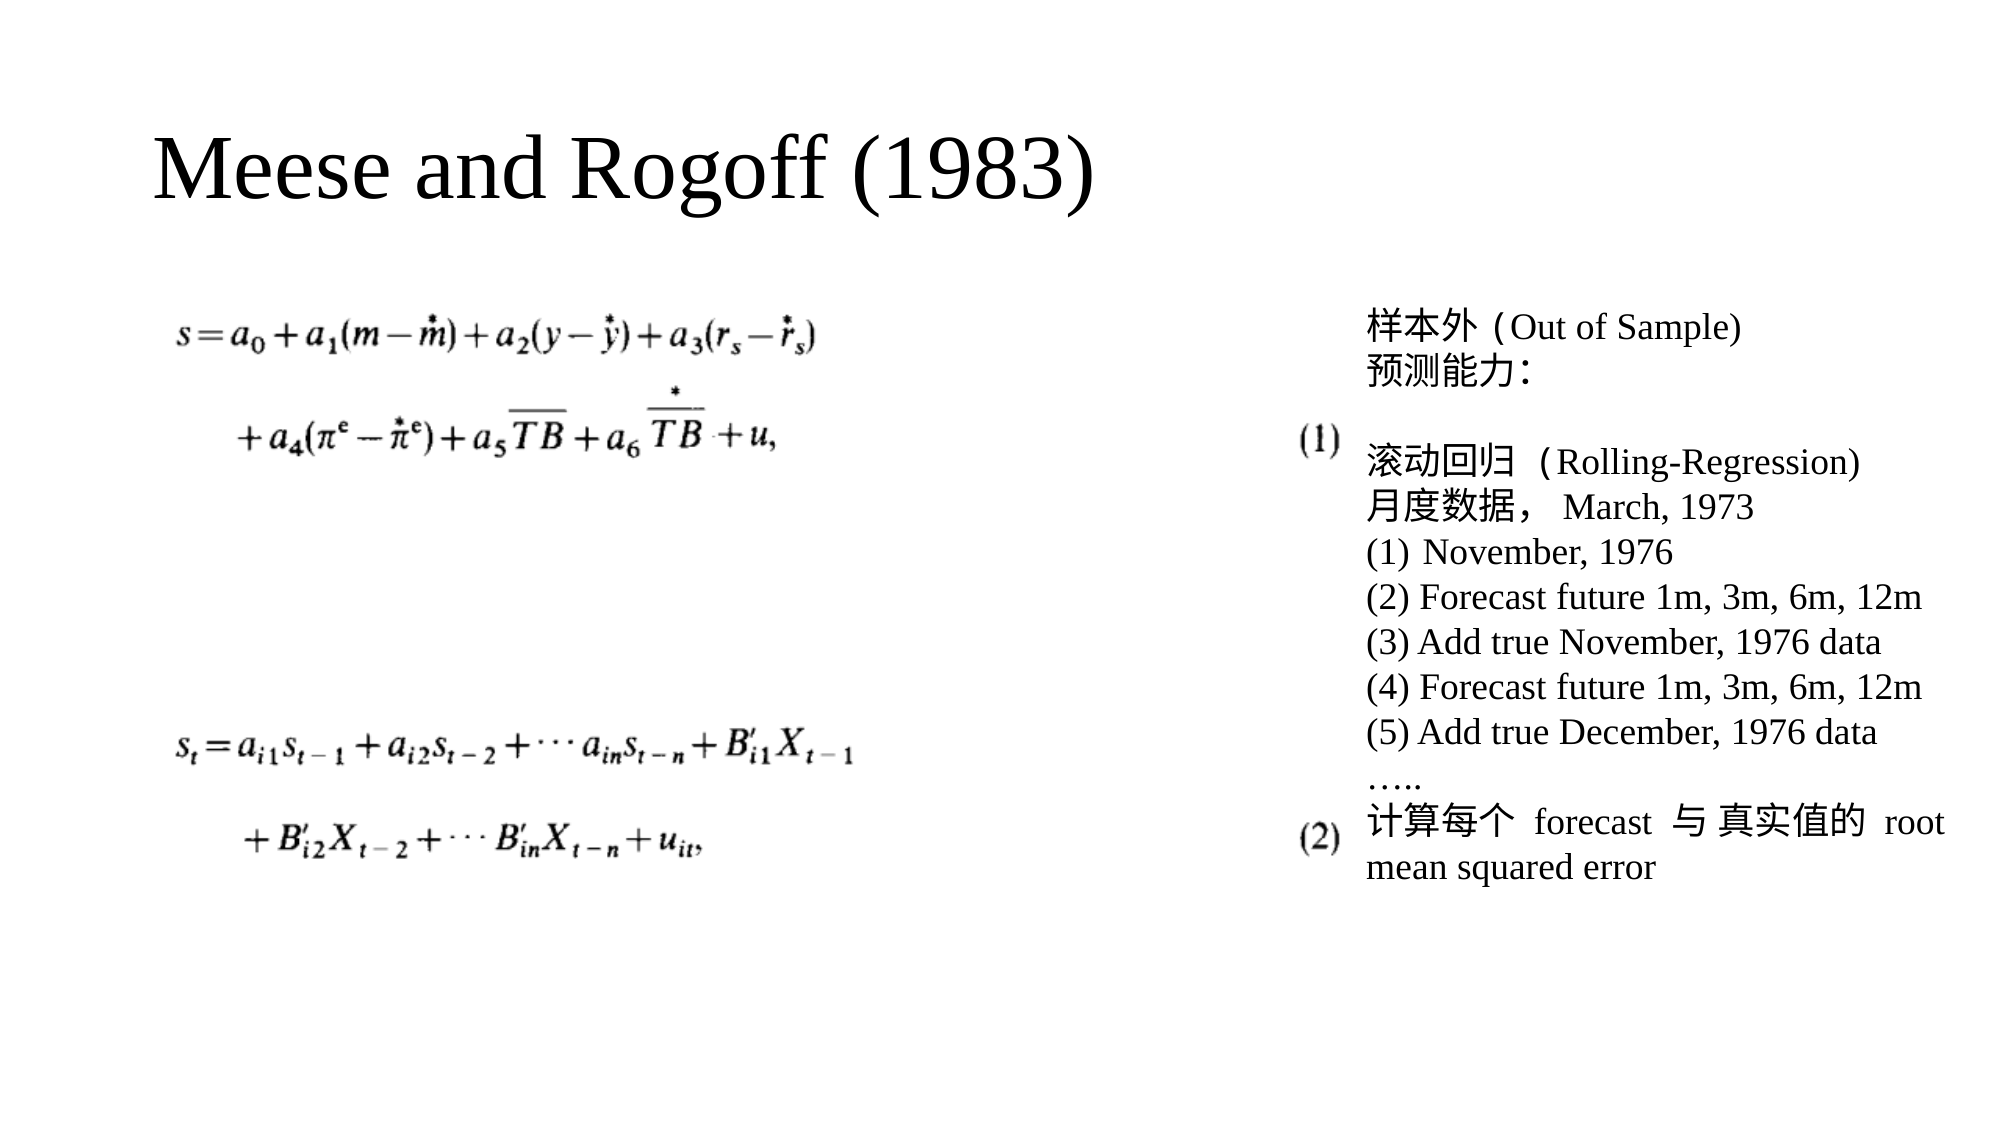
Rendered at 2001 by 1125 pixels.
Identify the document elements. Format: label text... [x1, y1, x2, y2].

title Meese and Rogoff (1983) [137, 59, 1863, 278]
picture [90, 683, 1352, 895]
text_box 样本外(Out of Sample) 预测能力： 滚动回归 (Rolling-Regression) 月度数据，March, 1973 November, 1976 (2) Forecast future 1m, 3m, 6m, 12m (3) Add true November, 1976 data (4) Forecast future 1m, 3m, 6m, 12m (5) Add true December, 1976 data ….. 计算每个 forecast 与 真实值的 root mean squared error [1351, 294, 1981, 894]
picture [137, 301, 1352, 491]
